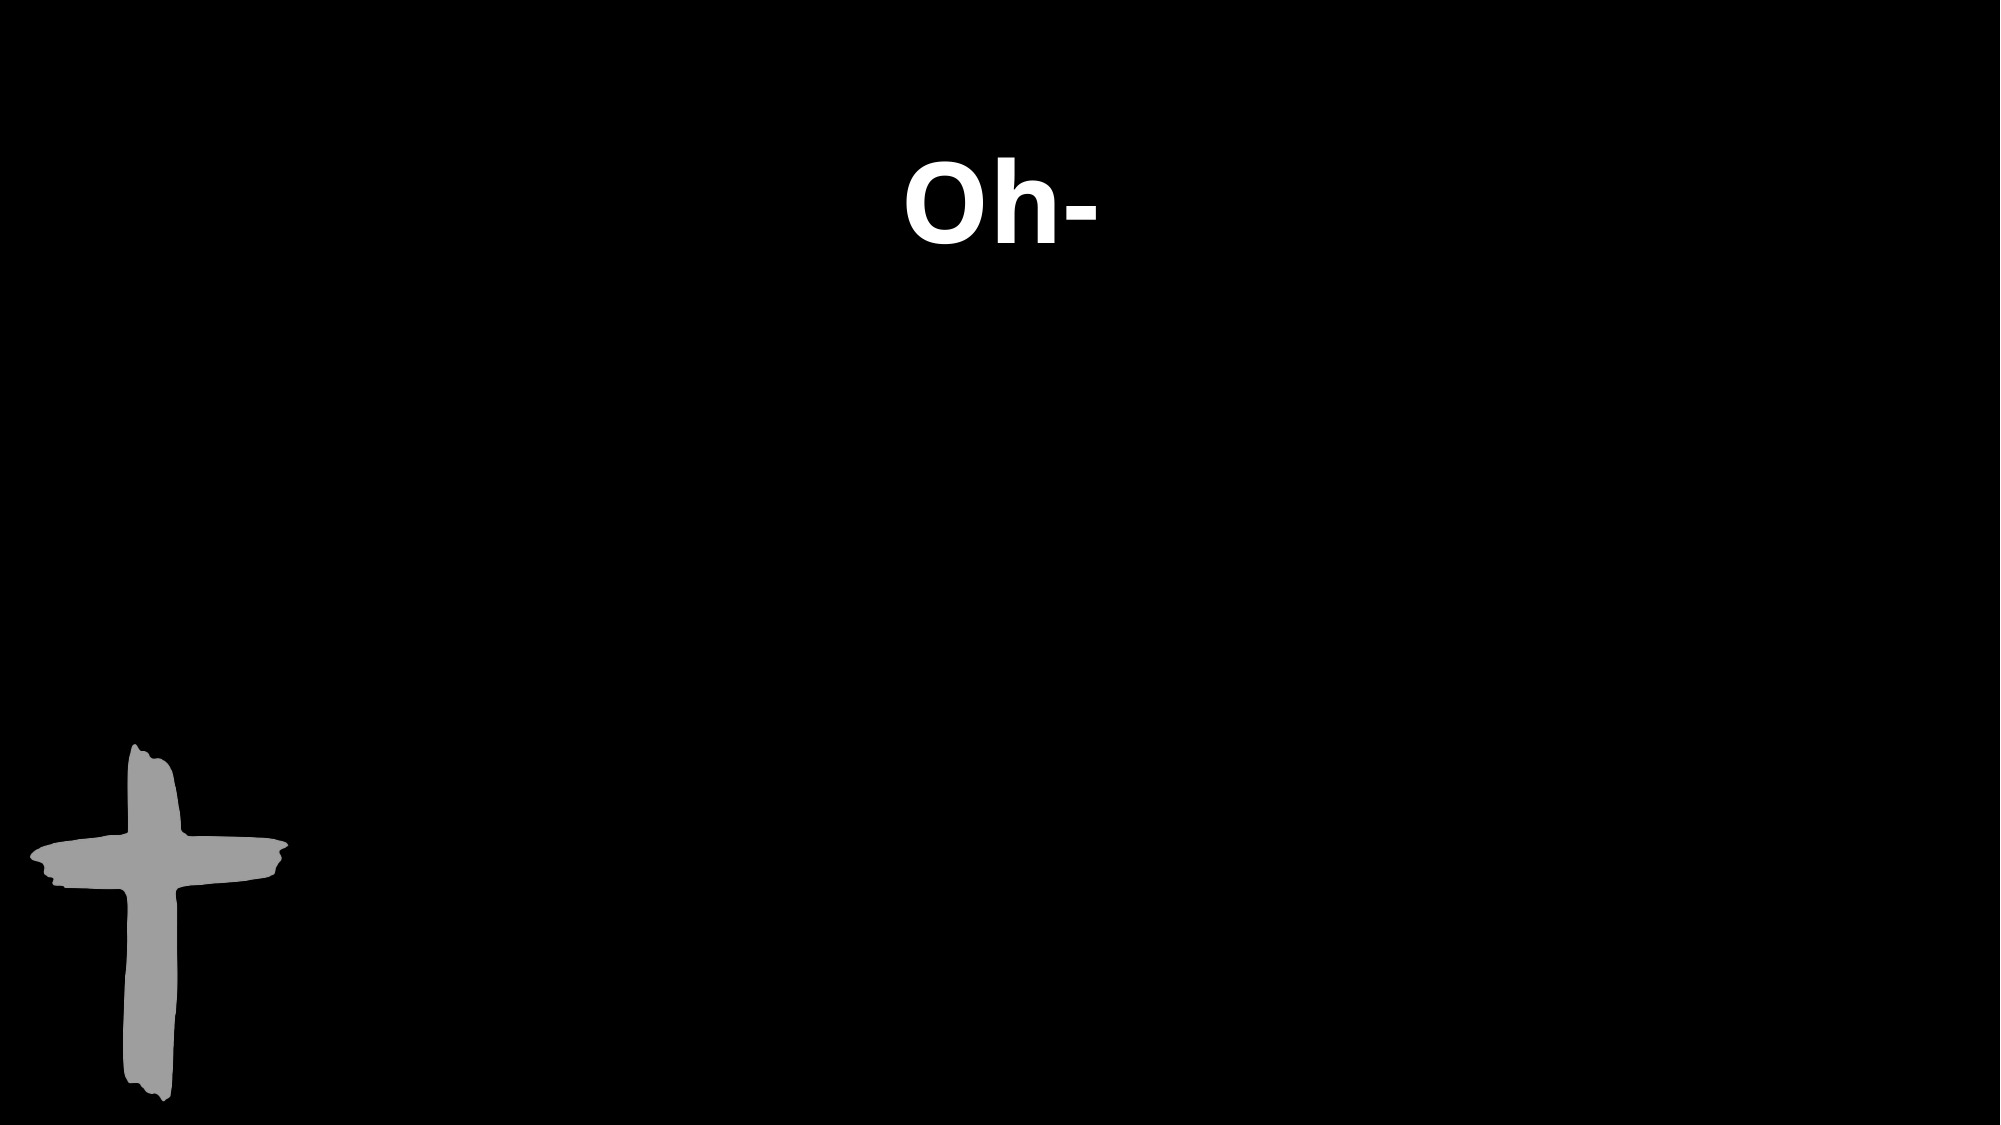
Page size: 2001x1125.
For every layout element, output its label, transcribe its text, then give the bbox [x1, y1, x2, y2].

picture [29, 743, 289, 1102]
list Oh- [0, 139, 2000, 456]
